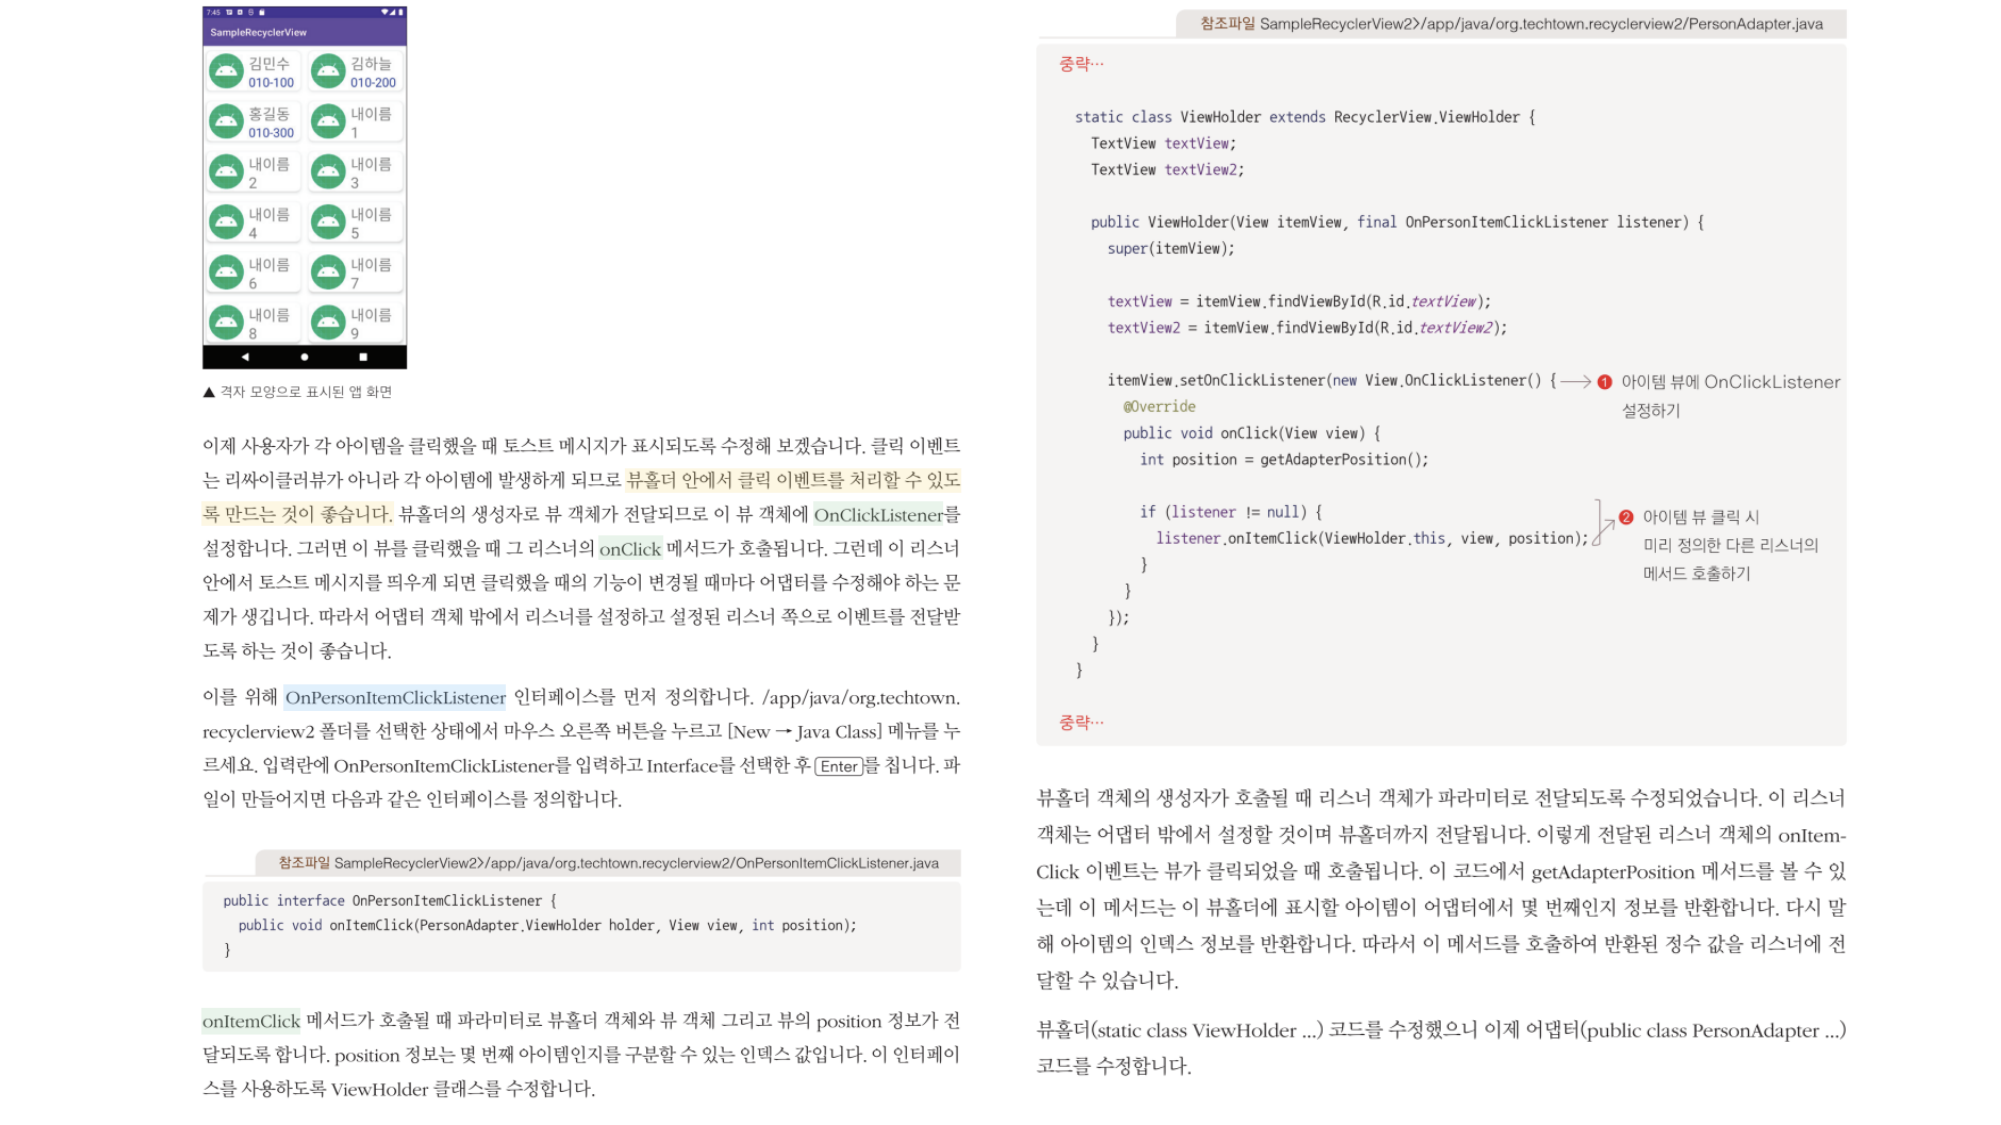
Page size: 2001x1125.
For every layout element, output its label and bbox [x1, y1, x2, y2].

picture [1010, 0, 1897, 1125]
picture [176, 0, 990, 1125]
